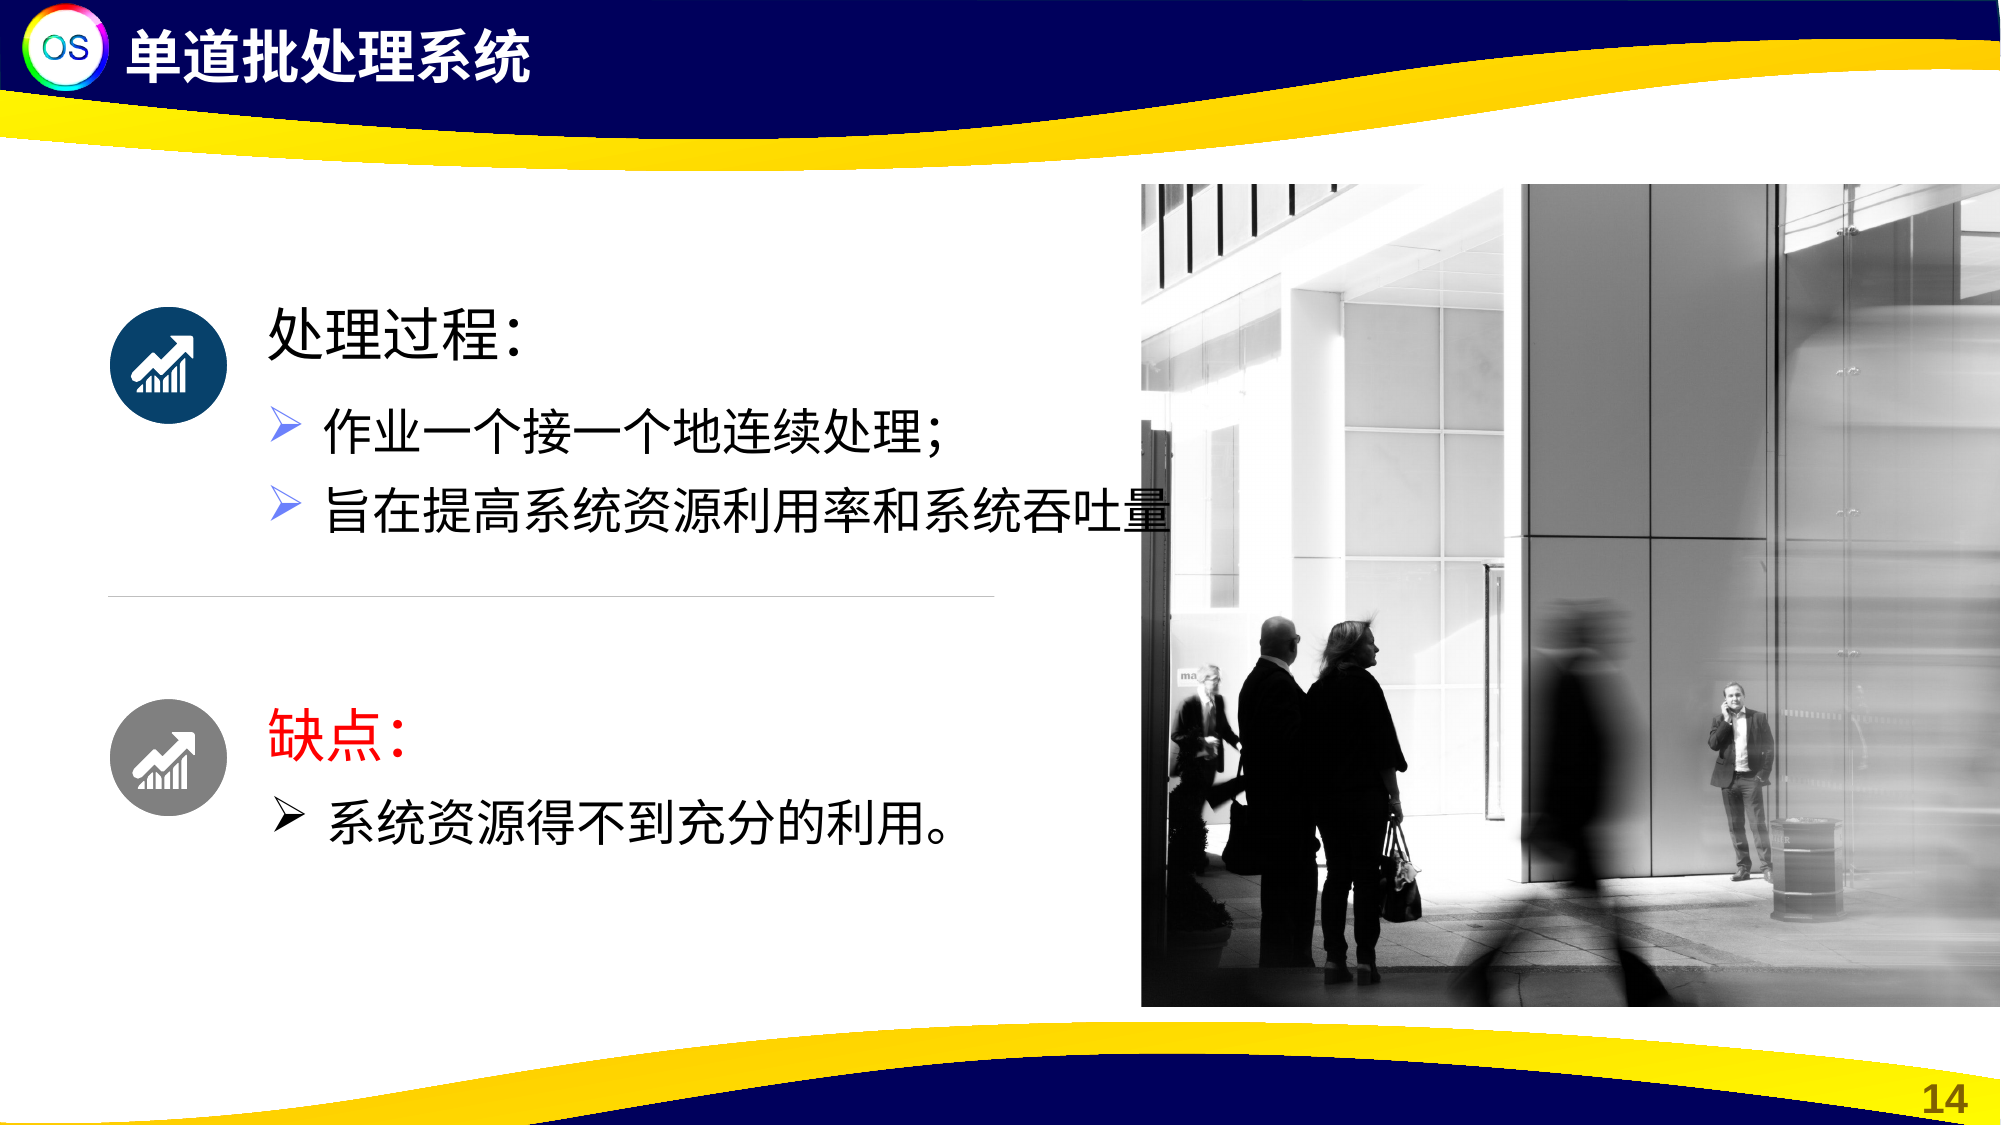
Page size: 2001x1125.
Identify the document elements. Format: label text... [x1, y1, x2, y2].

picture [22, 3, 109, 91]
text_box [108, 184, 2000, 1007]
text_box 单道批处理系统 [109, 12, 1263, 98]
